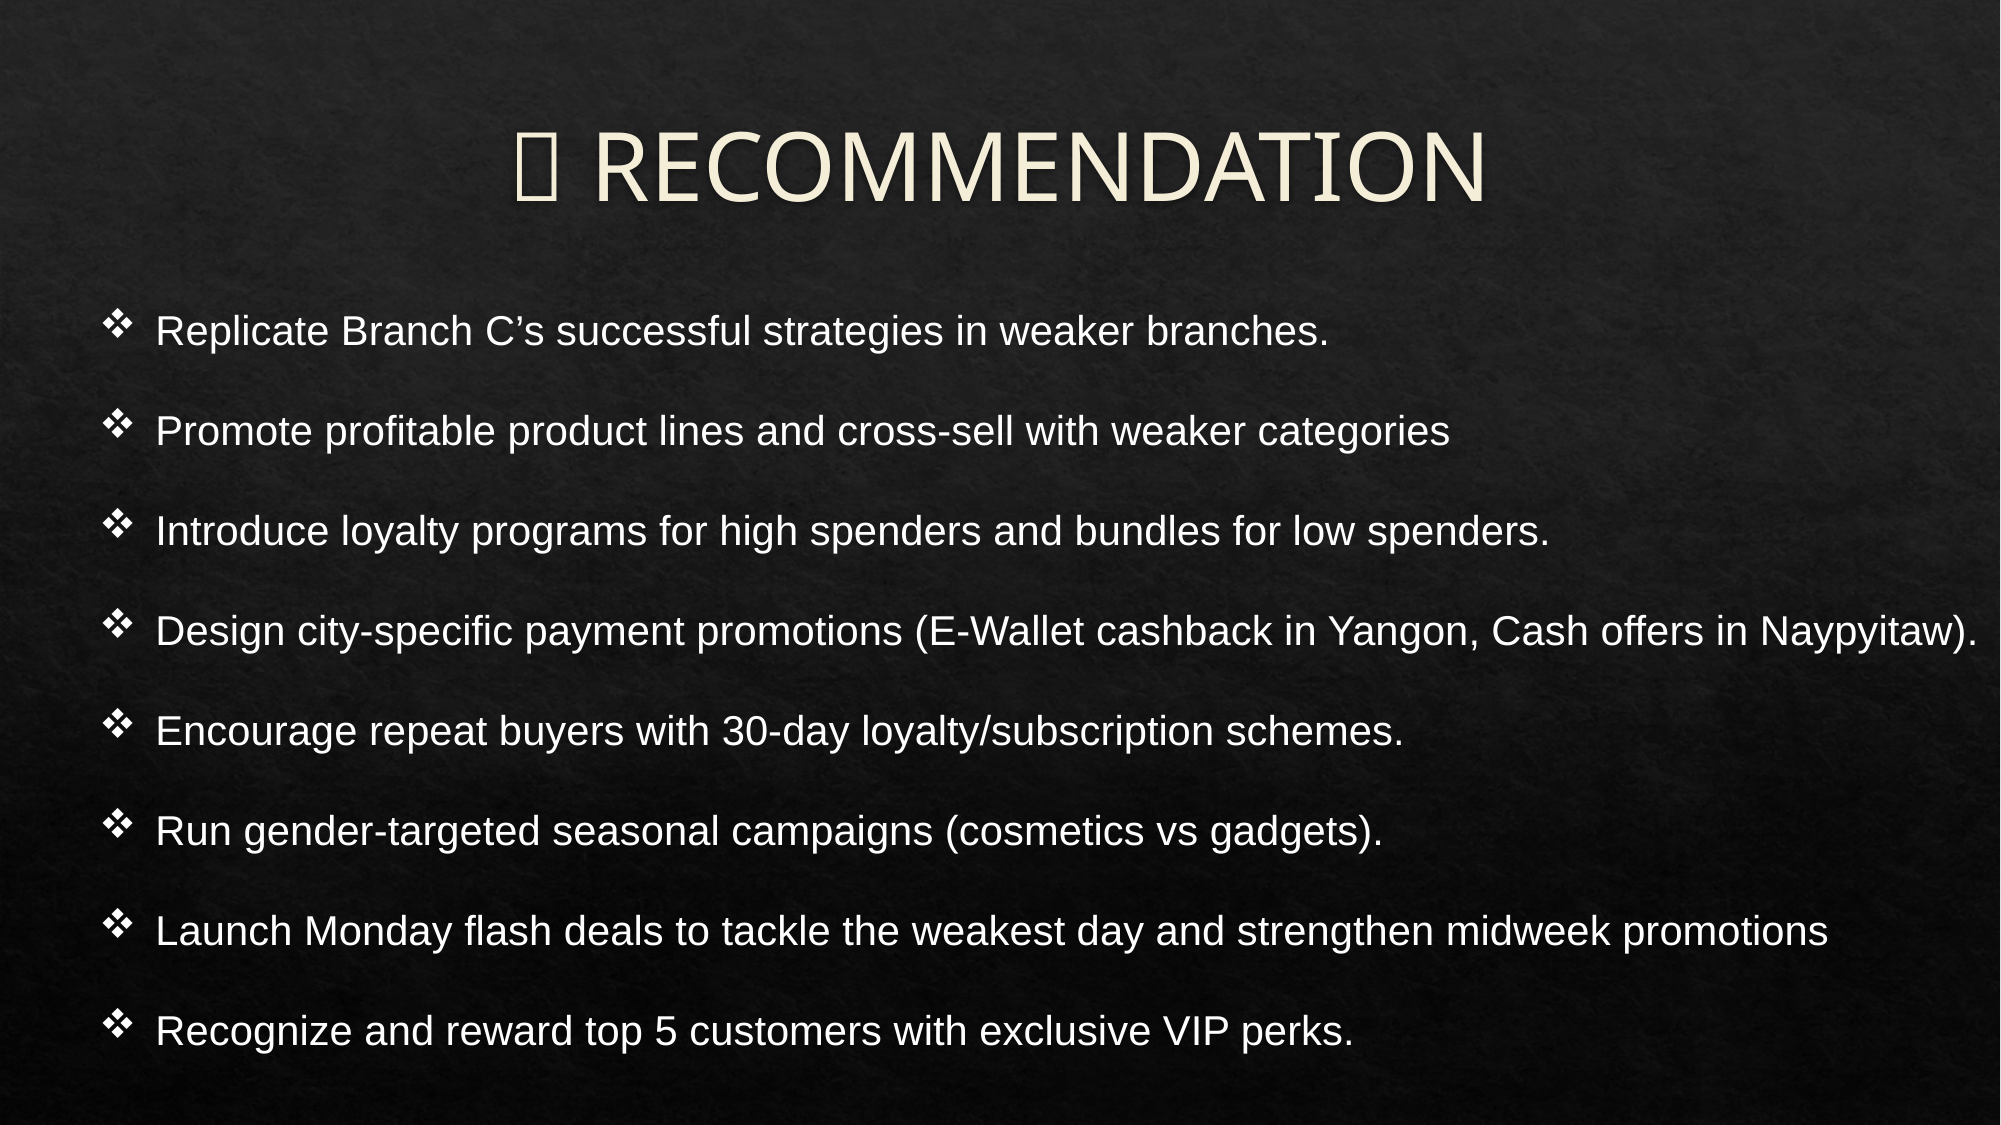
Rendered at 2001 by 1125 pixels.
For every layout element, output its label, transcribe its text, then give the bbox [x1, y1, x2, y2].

text_box Replicate Branch C’s successful strategies in weaker branches. Promote profitable product lines and cross-sell with weaker categories Introduce loyalty programs for high spenders and bundles for low spenders. Design city-specific payment promotions (E-Wallet cashback in Yangon, Cash offers in Naypyitaw). Encourage repeat buyers with 30-day loyalty/subscription schemes. Run gender-targeted seasonal campaigns (cosmetics vs gadgets). Launch Monday flash deals to tackle the weakest day and strengthen midweek promotions Recognize and reward top 5 customers with exclusive VIP perks. [84, 245, 2000, 1062]
title 🚀 RECOMMENDATION [150, 67, 1850, 245]
